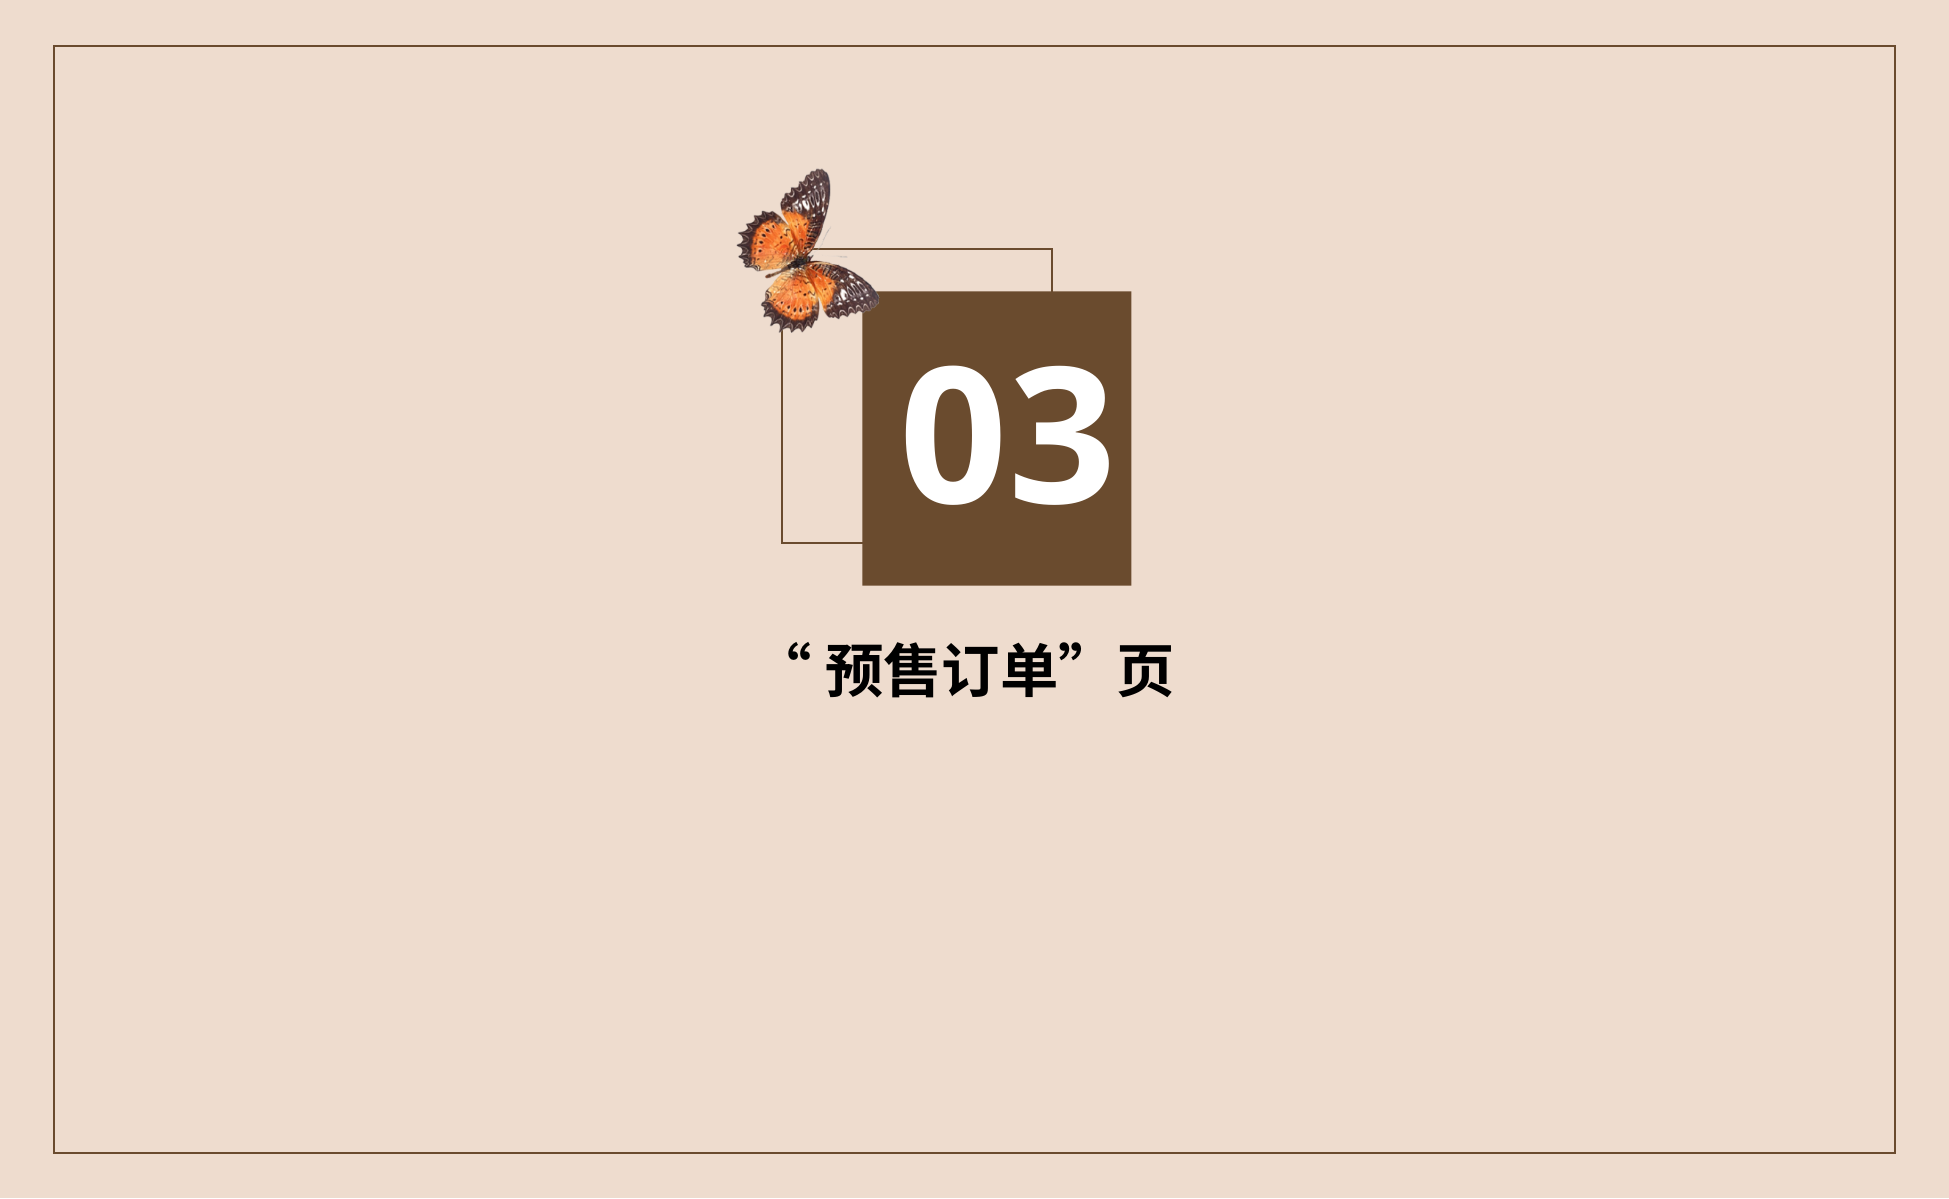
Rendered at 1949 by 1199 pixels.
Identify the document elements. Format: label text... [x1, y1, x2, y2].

picture [733, 155, 888, 338]
text_box 03 [885, 307, 1132, 549]
text_box [861, 544, 1132, 587]
text_box [53, 45, 1896, 1154]
text_box “预售订单”页 [738, 626, 1211, 711]
text_box [1053, 290, 1132, 307]
text_box [781, 338, 885, 544]
text_box [888, 248, 1053, 307]
